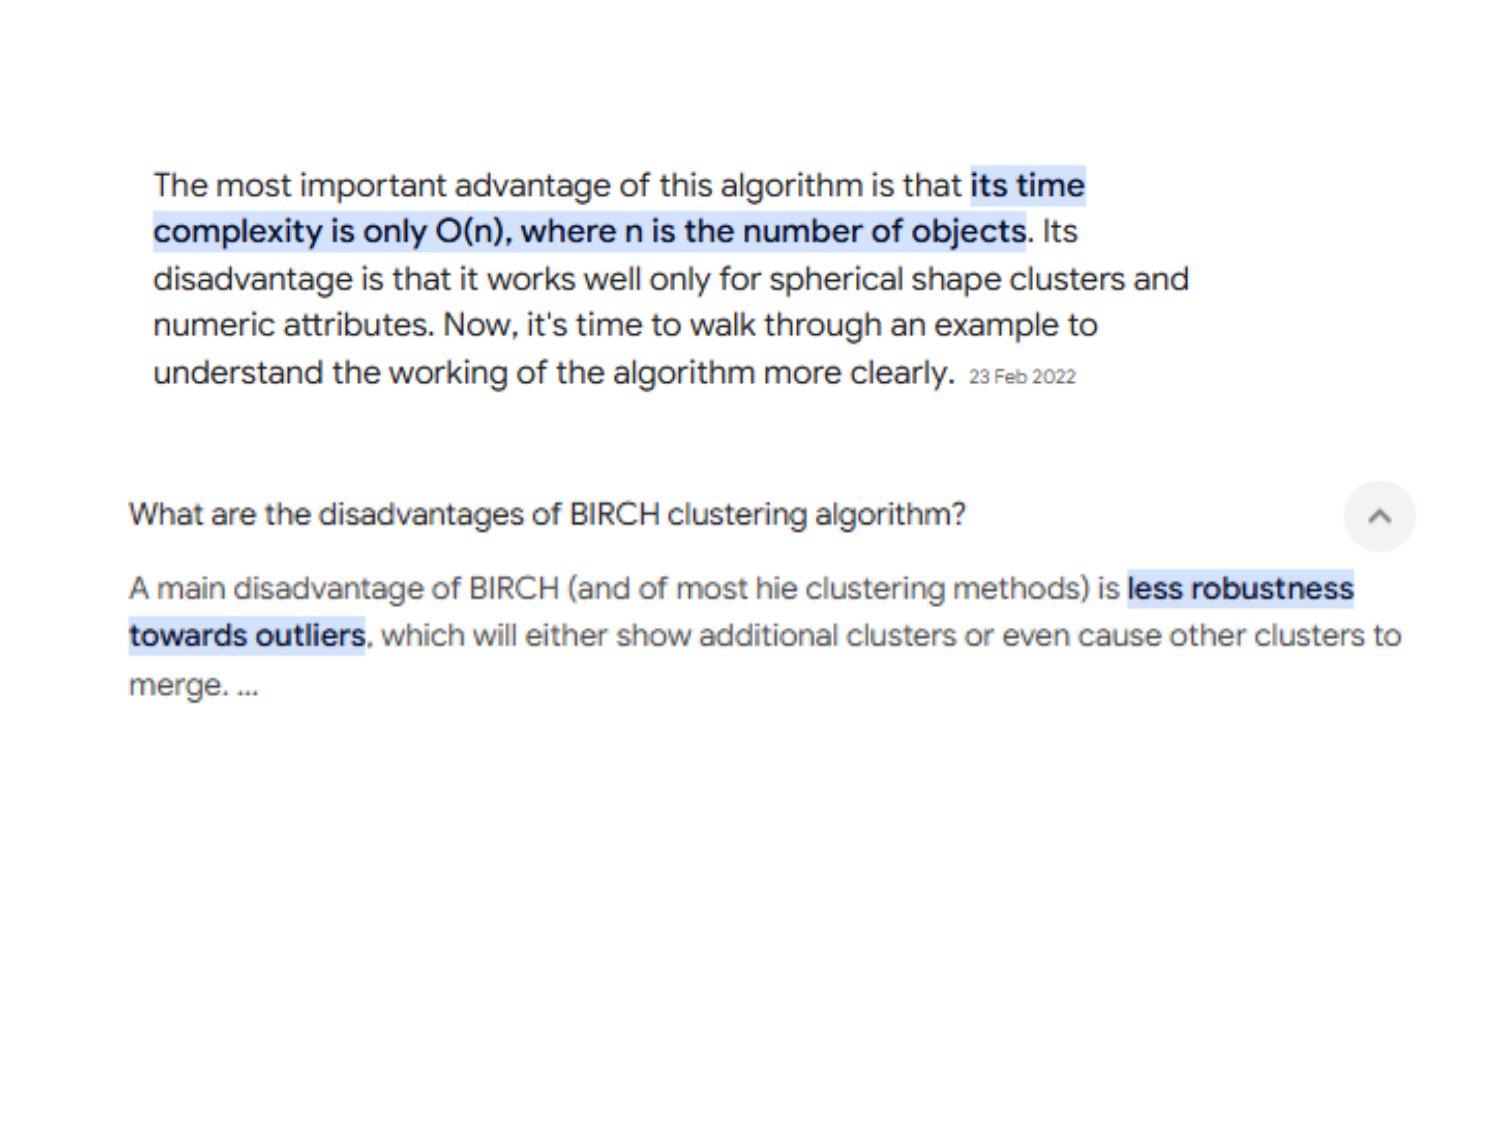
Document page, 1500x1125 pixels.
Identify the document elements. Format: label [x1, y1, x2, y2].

picture [112, 480, 1446, 738]
picture [137, 149, 1213, 409]
